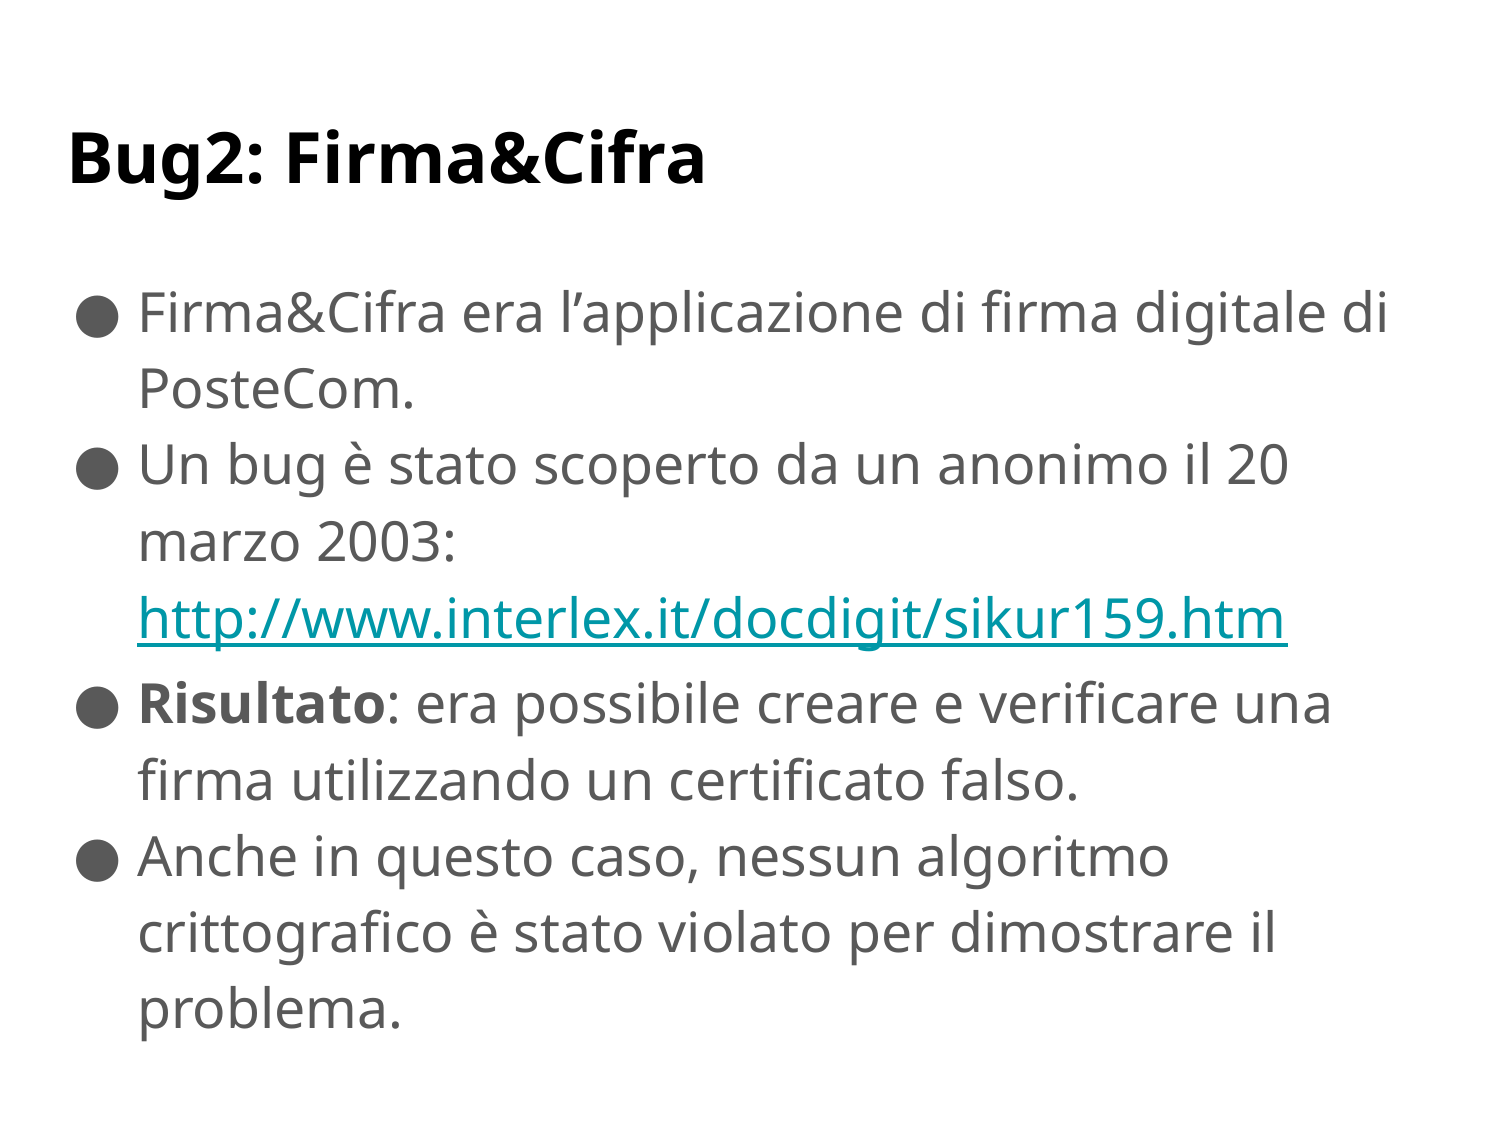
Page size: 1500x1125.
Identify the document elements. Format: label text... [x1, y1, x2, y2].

list Firma&Cifra era l’applicazione di firma digitale di PosteCom. Un bug è stato scoperto da un anonimo il 20 marzo 2003: http://www.interlex.it/docdigit/sikur159.htm Risultato: era possibile creare e verificare una firma utilizzando un certificato falso. Anche in questo caso, nessun algoritmo crittografico è stato violato per dimostrare il problema. [51, 252, 1449, 1062]
title Bug2: Firma&Cifra [51, 97, 1449, 223]
